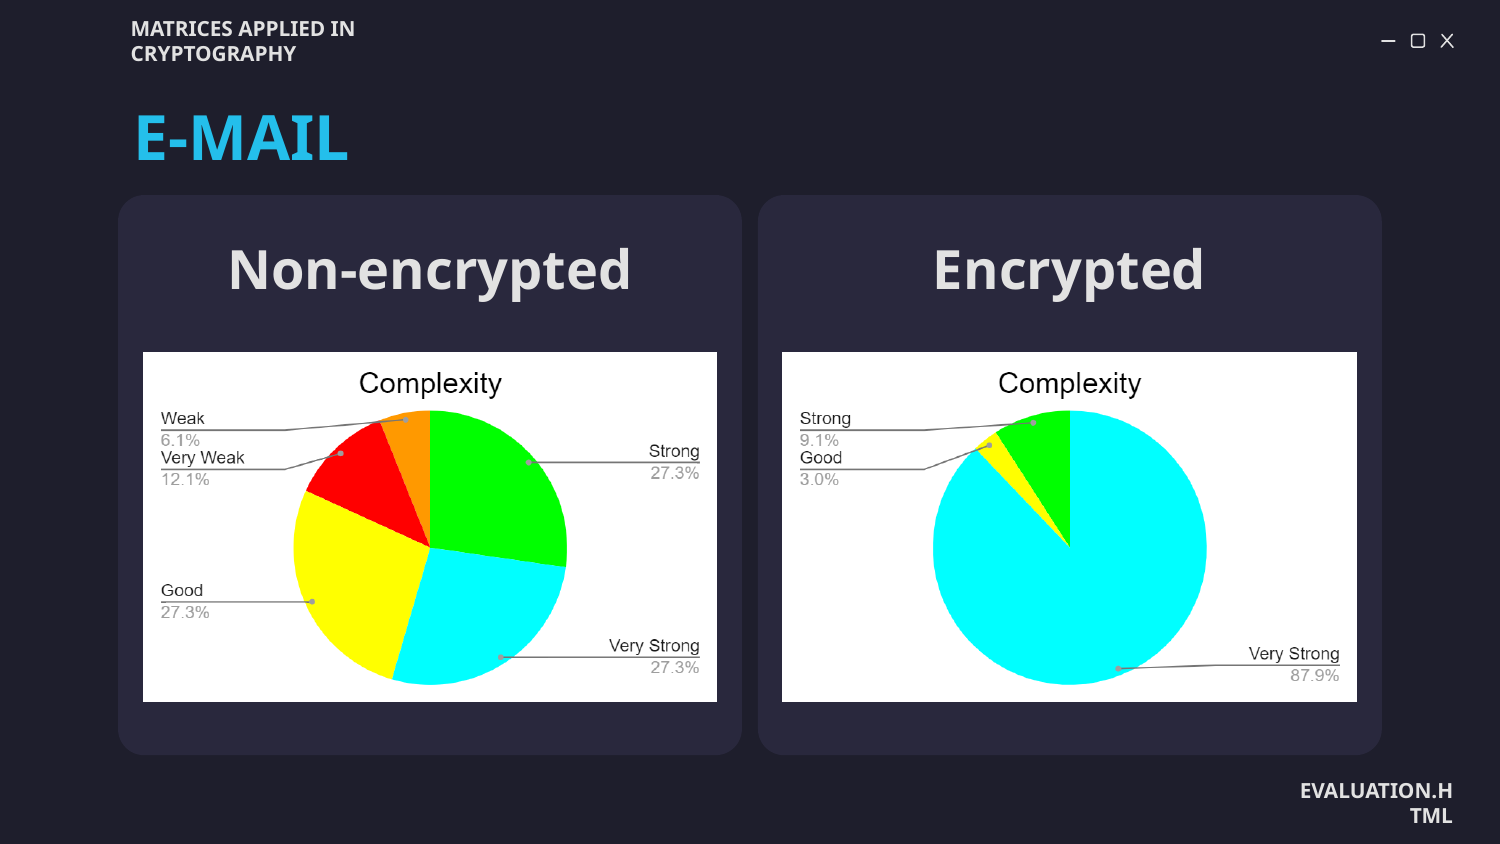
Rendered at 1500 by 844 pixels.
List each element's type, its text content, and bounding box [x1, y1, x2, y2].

picture [142, 352, 718, 702]
subtitle MATRICES APPLIED IN CRYPTOGRAPHY [130, 18, 521, 64]
picture [782, 352, 1358, 702]
subtitle Non-encrypted [188, 229, 672, 306]
subtitle EVALUATION.HTML [1278, 780, 1453, 826]
subtitle Encrypted [828, 229, 1312, 306]
title E-MAIL [118, 88, 1382, 183]
